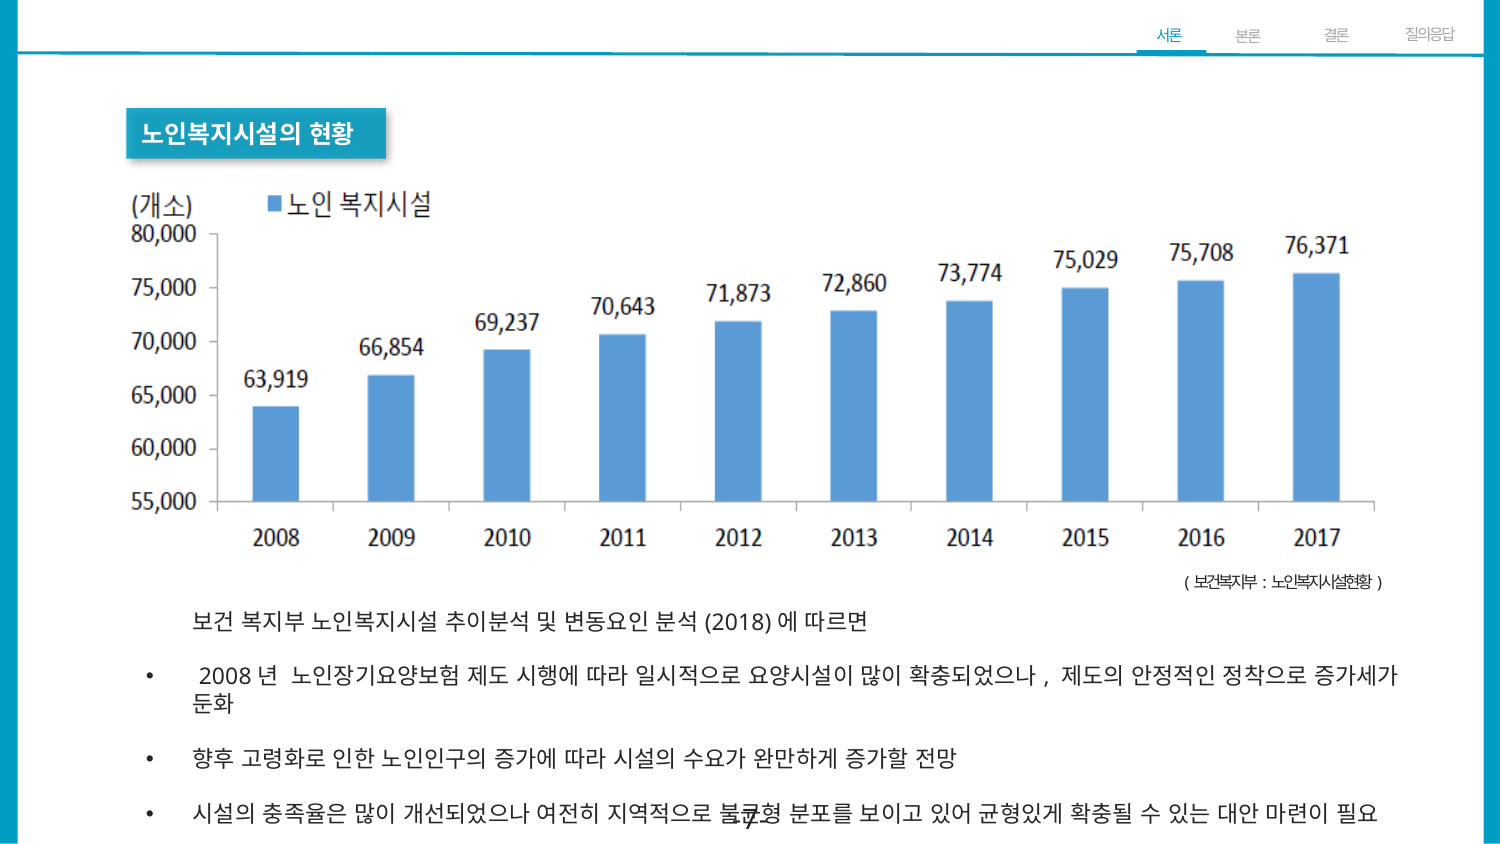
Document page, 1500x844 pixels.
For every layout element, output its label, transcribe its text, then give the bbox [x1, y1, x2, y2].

text_box 서론 [1118, 18, 1221, 52]
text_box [8, 52, 1492, 56]
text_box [126, 181, 1492, 625]
text_box - 7 - [686, 794, 814, 843]
text_box [1482, 0, 1500, 844]
text_box 질의응답 [1384, 17, 1477, 51]
text_box [0, 0, 19, 844]
text_box 노인복지시설의 현황 [125, 107, 387, 160]
text_box 보건 복지부 노인복지시설 추이분석 및 변동요인 분석(2018)에 따르면 2008년 노인장기요양보험 제도 시행에 따라 일시적으로 요양시설이 많이 확충되었으나, 제도의 안정적인 정착으로 증가세가 둔화 향후 고령화로 인한 노인인구의 증가에 따라 시설의 수요가 완만하게 증가할 전망 시설의 충족율은 많이 개선되었으나 여전히 지역적으로 불균형 분포를 보이고 있어 균형있게 확충될 수 있는 대안 마련이 필요 [131, 625, 1434, 835]
text_box 본론 [1202, 19, 1295, 52]
text_box 결론 [1281, 18, 1396, 52]
